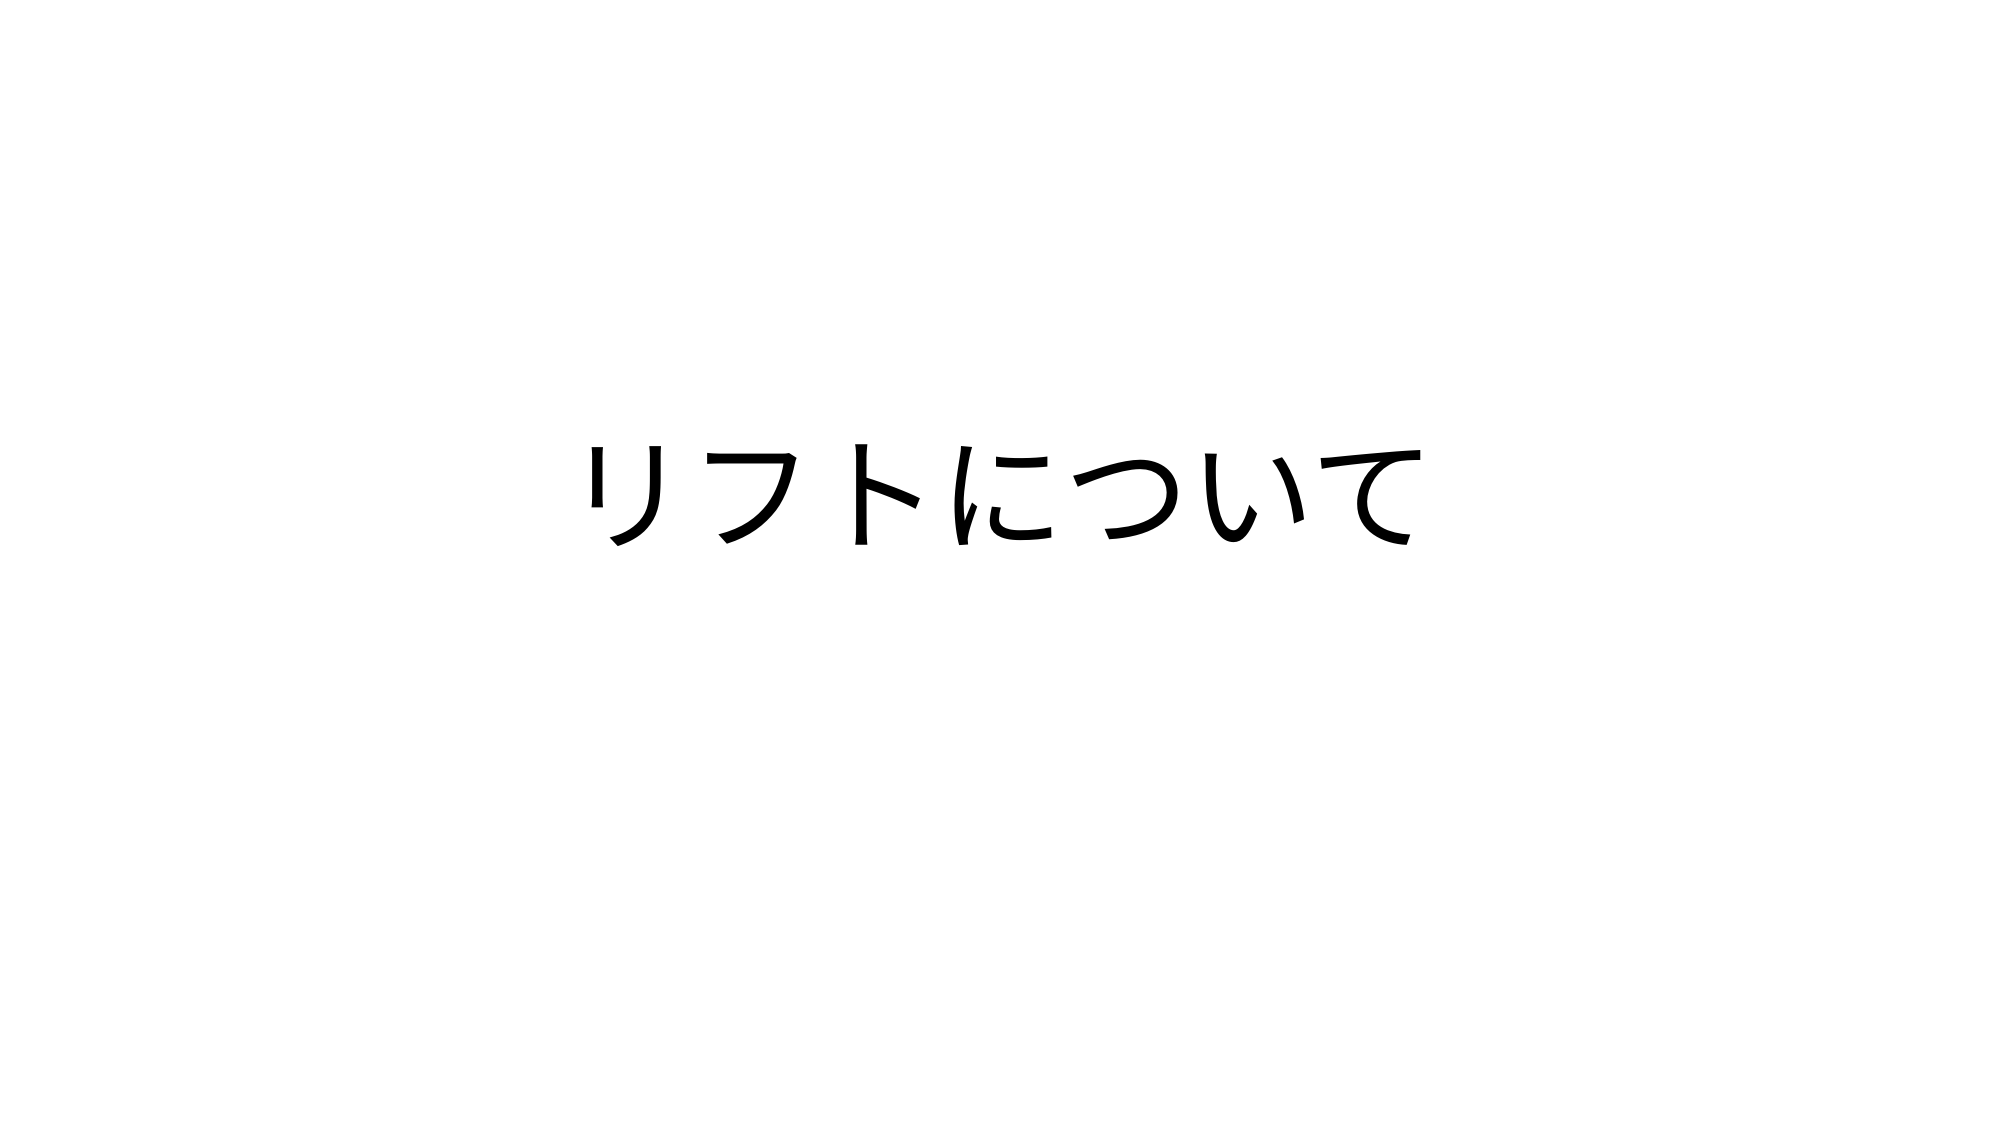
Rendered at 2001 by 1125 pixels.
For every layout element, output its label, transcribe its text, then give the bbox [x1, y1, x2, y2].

title リフトについて [249, 184, 1750, 576]
